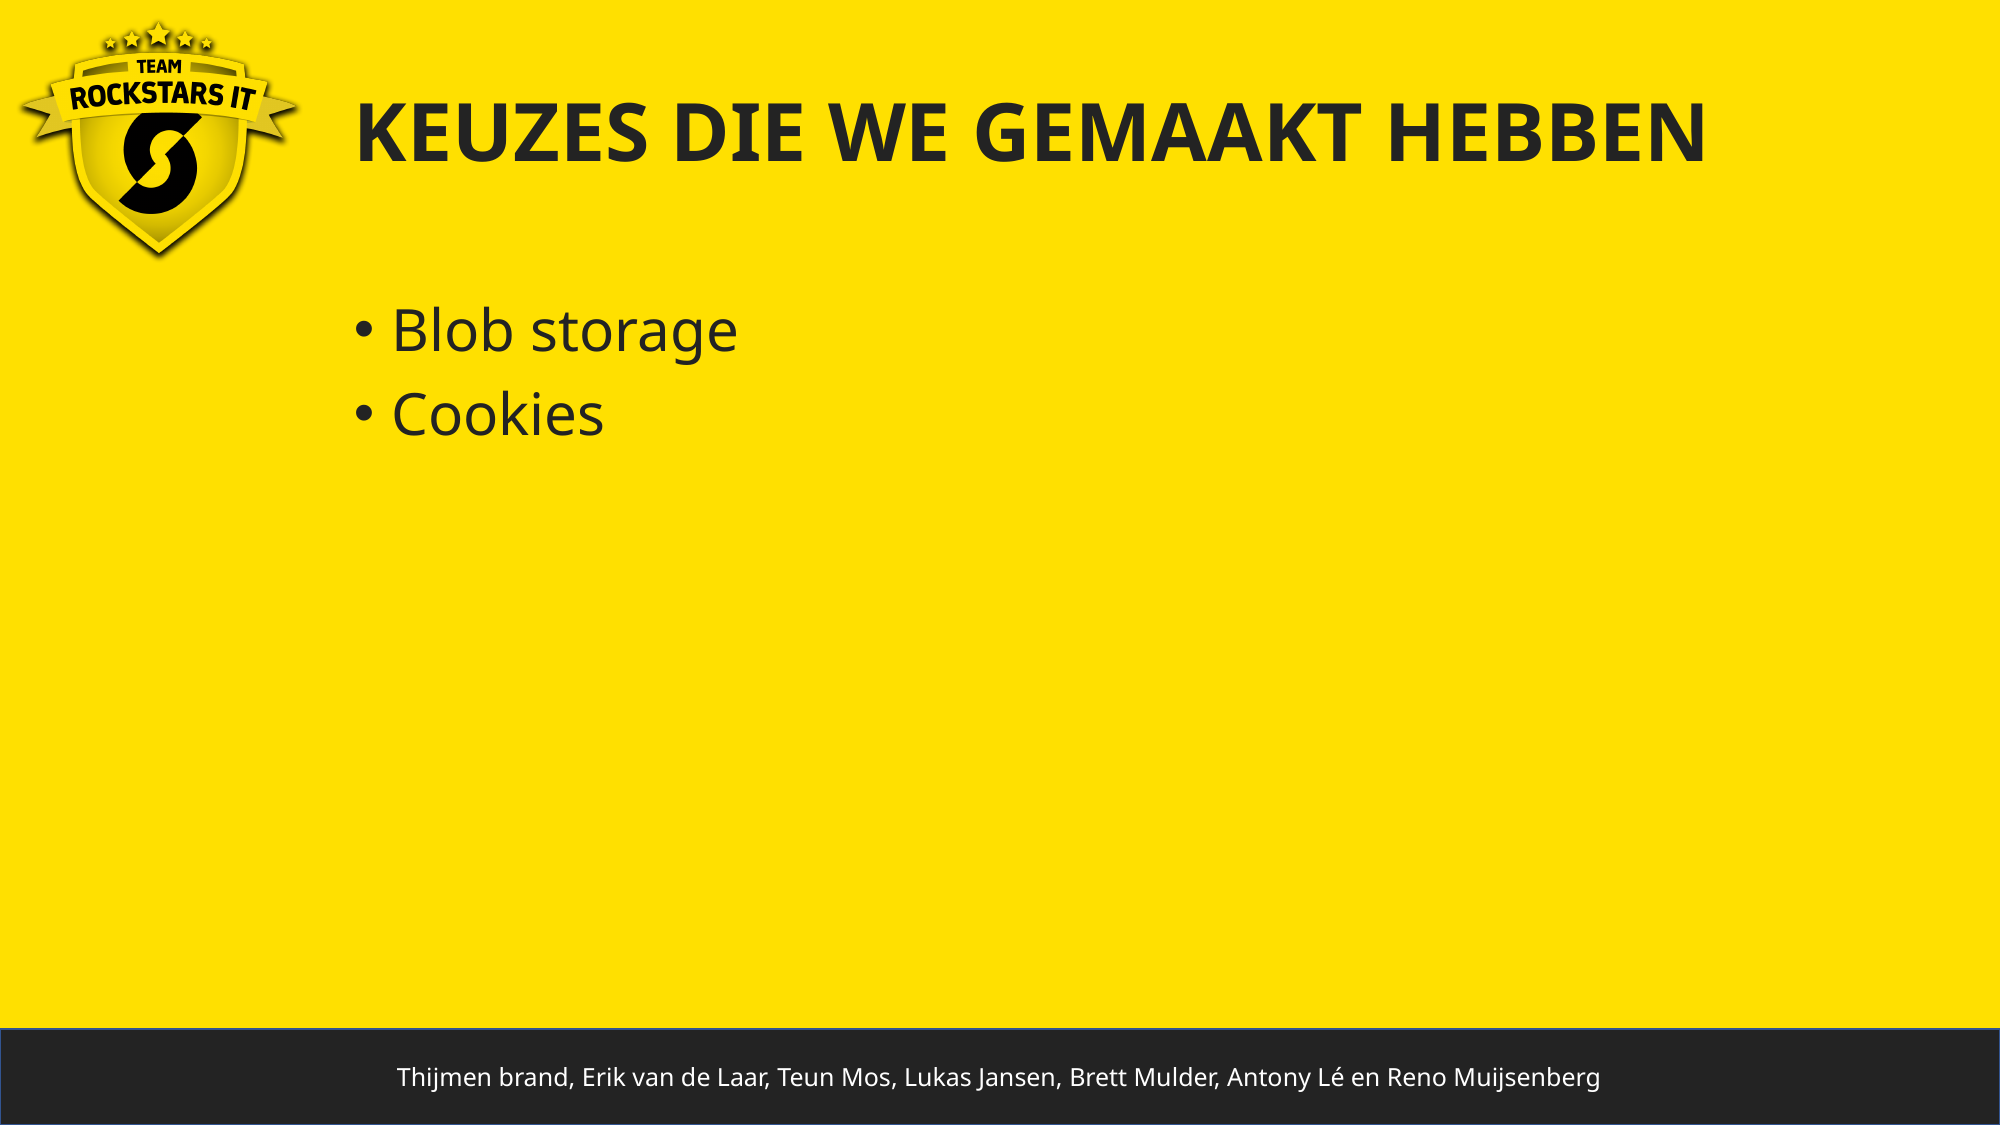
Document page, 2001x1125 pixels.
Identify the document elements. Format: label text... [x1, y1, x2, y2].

list Blob storage Cookies [338, 293, 1676, 1008]
text_box Thijmen brand, Erik van de Laar, Teun Mos, Lukas Jansen, Brett Mulder, Antony Lé en Reno Muijsenberg [18, 1054, 1982, 1100]
picture [0, 0, 322, 272]
text_box KEUZES DIE WE GEMAAKT HEBBEN [338, 74, 1839, 197]
text_box [0, 1028, 2000, 1125]
